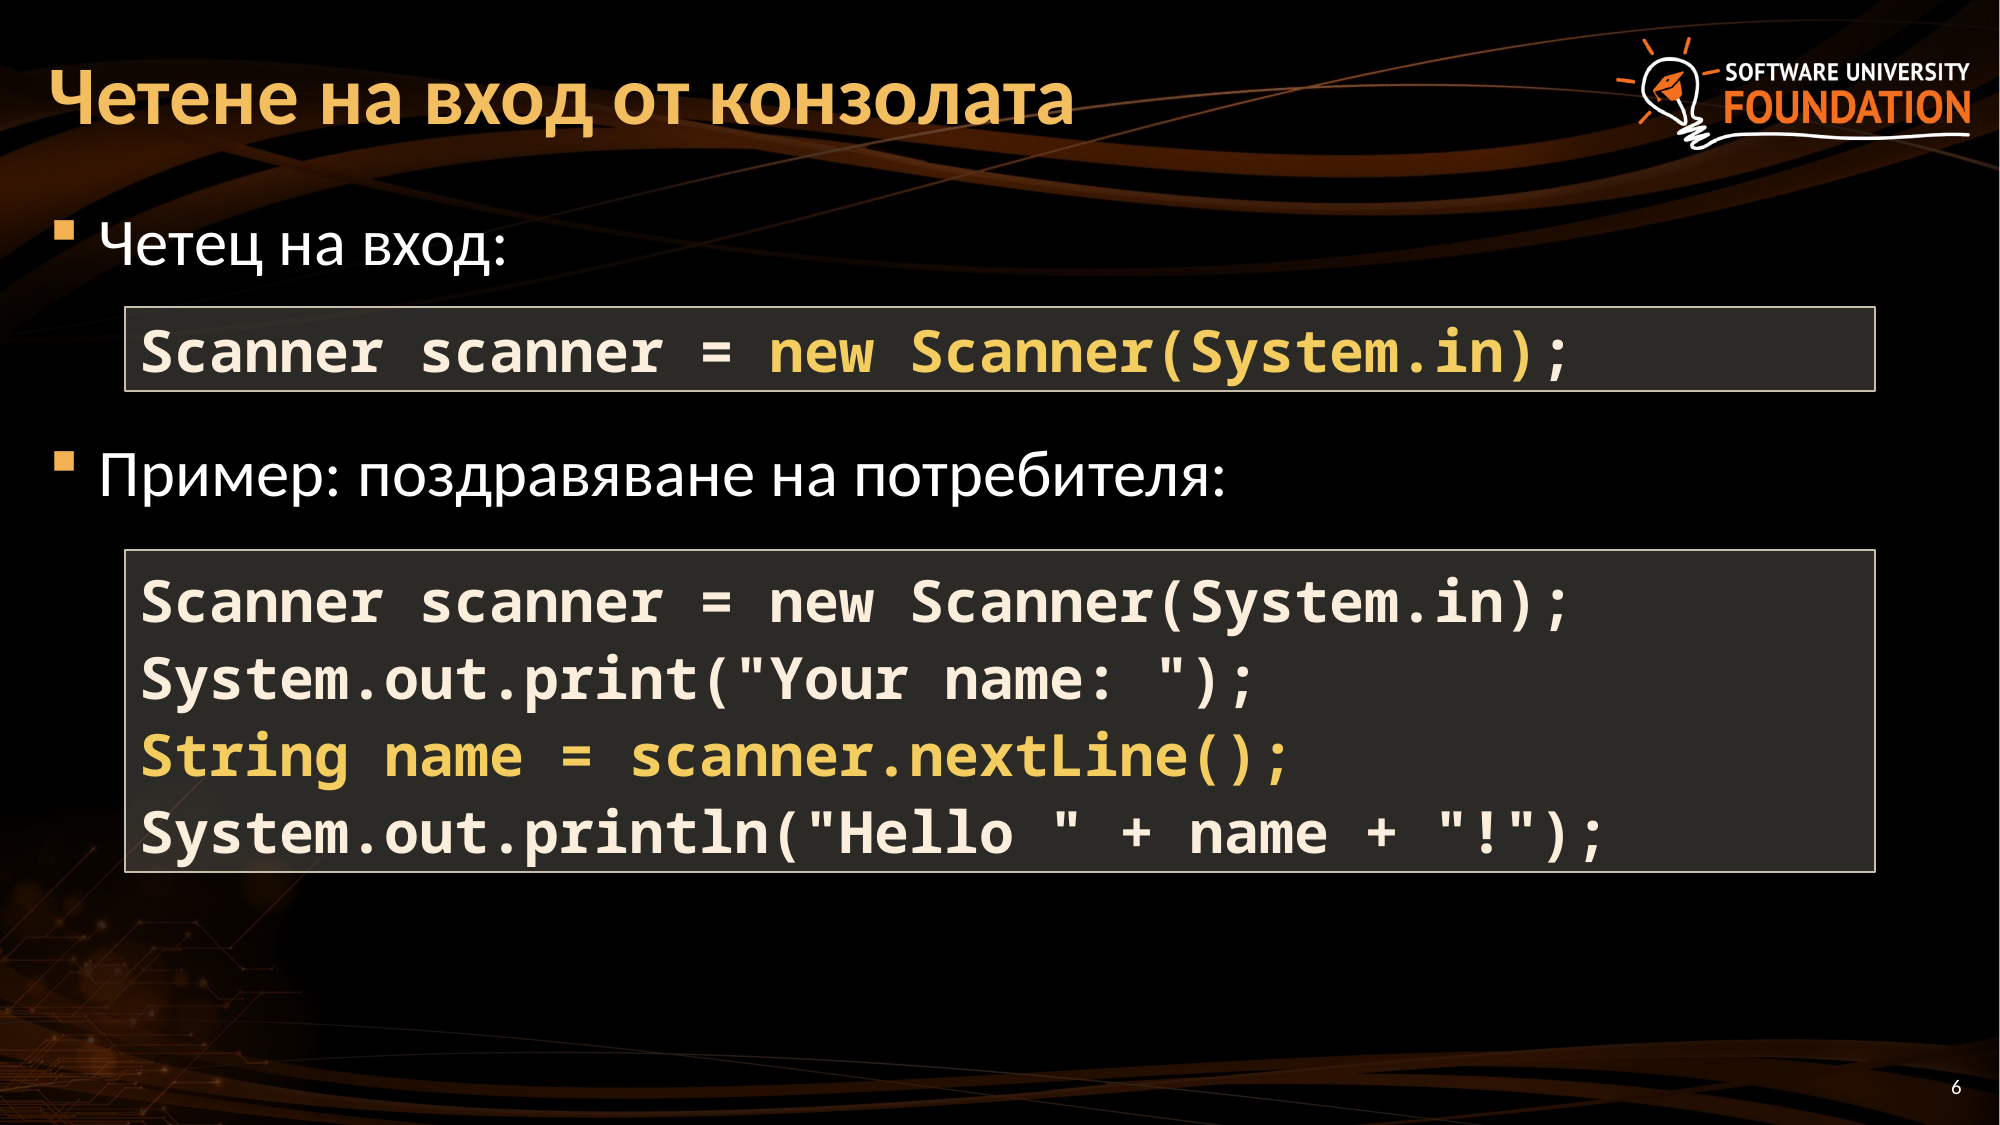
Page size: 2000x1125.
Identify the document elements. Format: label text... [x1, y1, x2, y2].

title Четене на вход от конзолата [30, 6, 1602, 189]
slide_number 6 [1897, 1070, 1968, 1103]
picture [0, 0, 2000, 1125]
text_box Scanner scanner = new Scanner(System.in); System.out.print("Your name: "); String name = scanner.nextLine(); System.out.println("Hello " + name + "!"); [124, 549, 1875, 873]
list Четец на вход: Пример: поздравяване на потребителя: [31, 188, 1968, 1103]
text_box Scanner scanner = new Scanner(System.in); [124, 306, 1875, 392]
